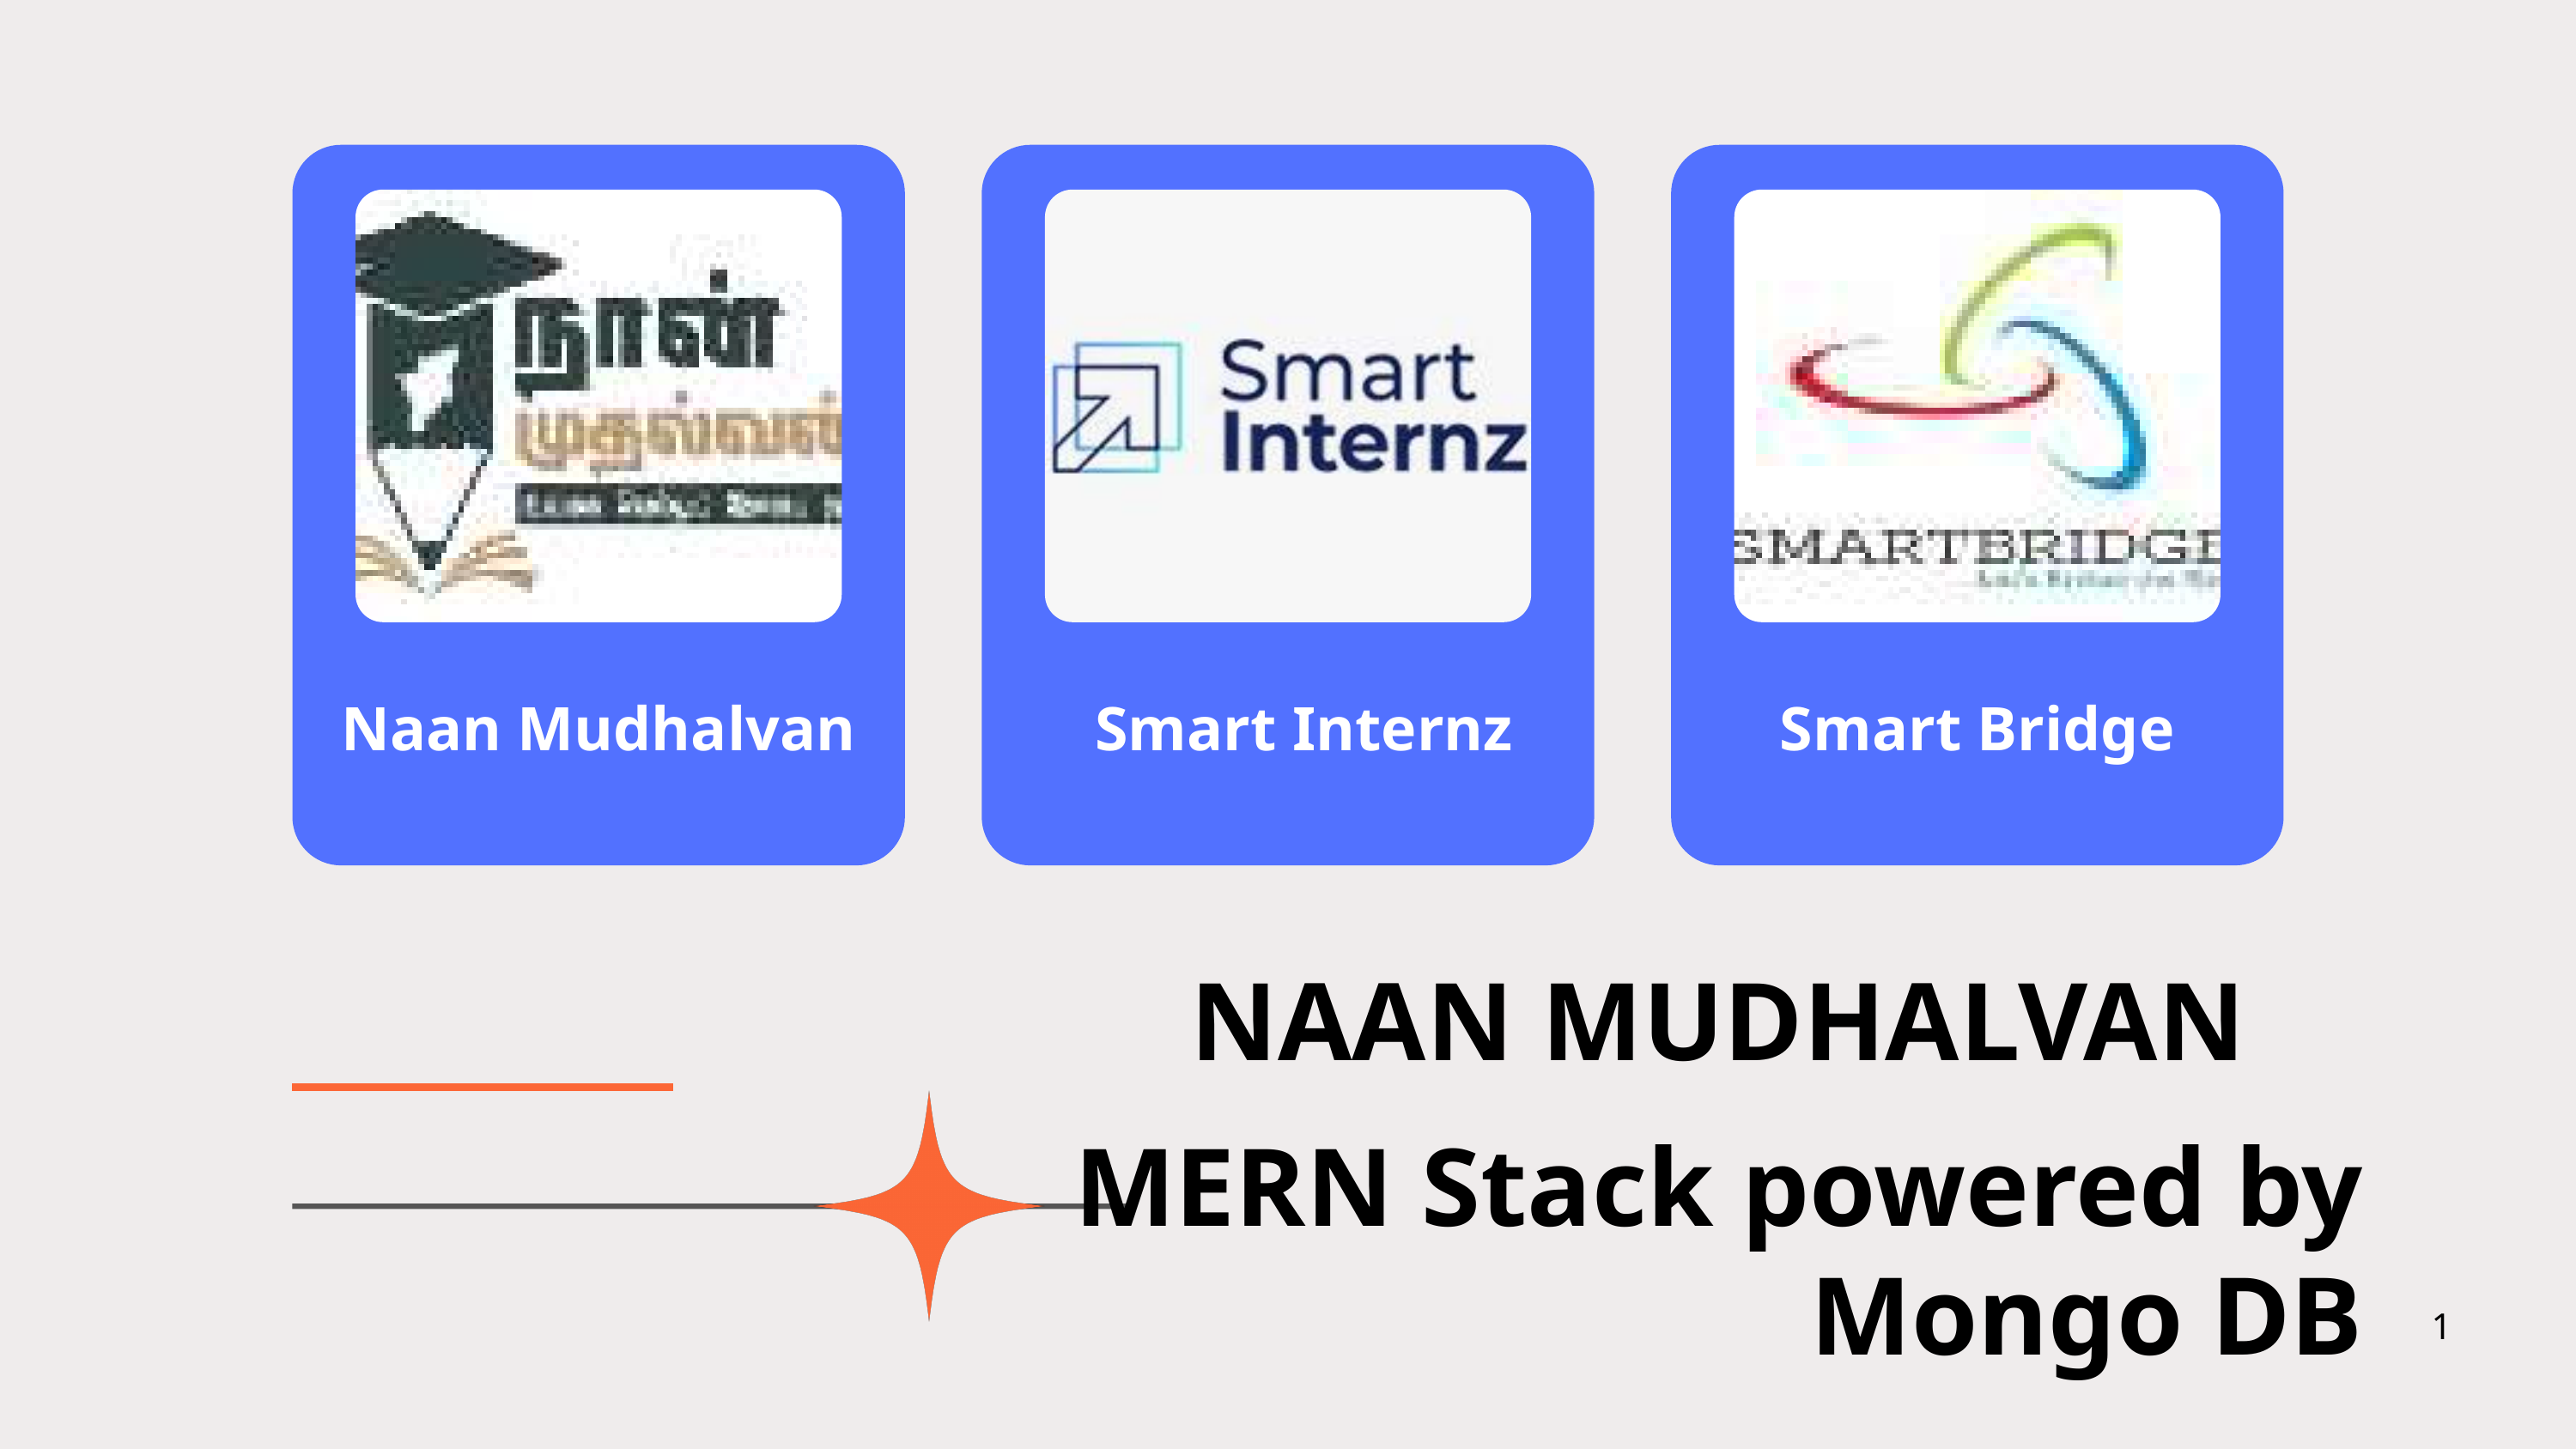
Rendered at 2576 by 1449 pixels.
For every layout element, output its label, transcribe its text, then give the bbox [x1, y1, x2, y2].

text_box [1670, 144, 2284, 866]
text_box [1044, 189, 1532, 622]
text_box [1734, 189, 2221, 622]
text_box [292, 144, 906, 866]
text_box MERN Stack powered by Mongo DB [1060, 1119, 2363, 1377]
text_box 1 [2431, 1296, 2452, 1348]
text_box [355, 189, 842, 622]
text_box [981, 144, 1595, 866]
text_box NAAN MUDHALVAN [943, 953, 2245, 1082]
text_box [813, 1090, 1045, 1323]
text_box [478, 896, 487, 1278]
